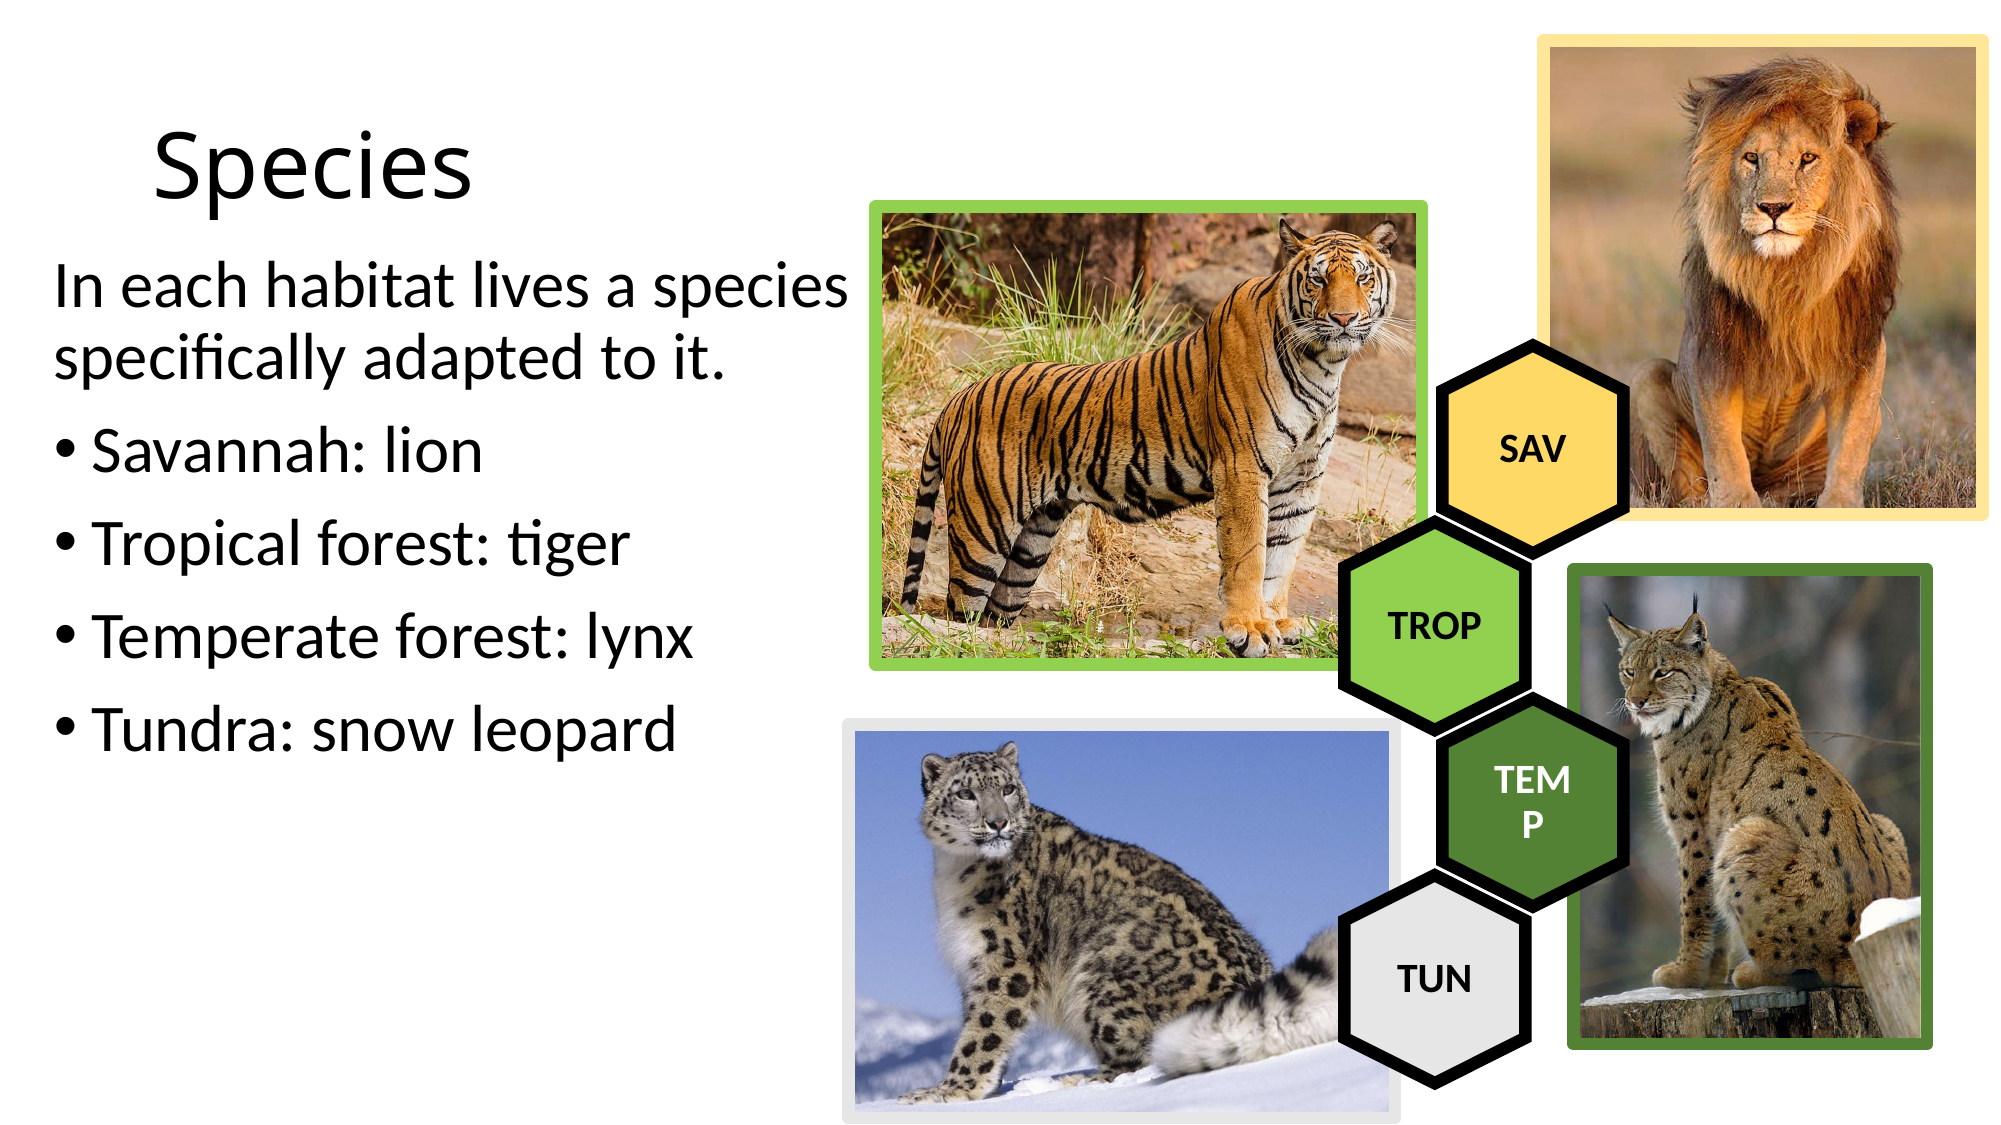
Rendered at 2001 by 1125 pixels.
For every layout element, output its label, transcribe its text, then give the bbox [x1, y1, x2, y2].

picture [1549, 46, 1977, 508]
list In each habitat lives a species specifically adapted to it. Savannah: lion Tropical forest: tiger Temperate forest: lynx Tundra: snow leopard [38, 242, 921, 1125]
picture [1894, 575, 1921, 1038]
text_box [1079, 345, 1894, 1084]
picture [881, 212, 1416, 659]
title Species [137, 59, 1537, 278]
picture [854, 730, 1389, 1112]
